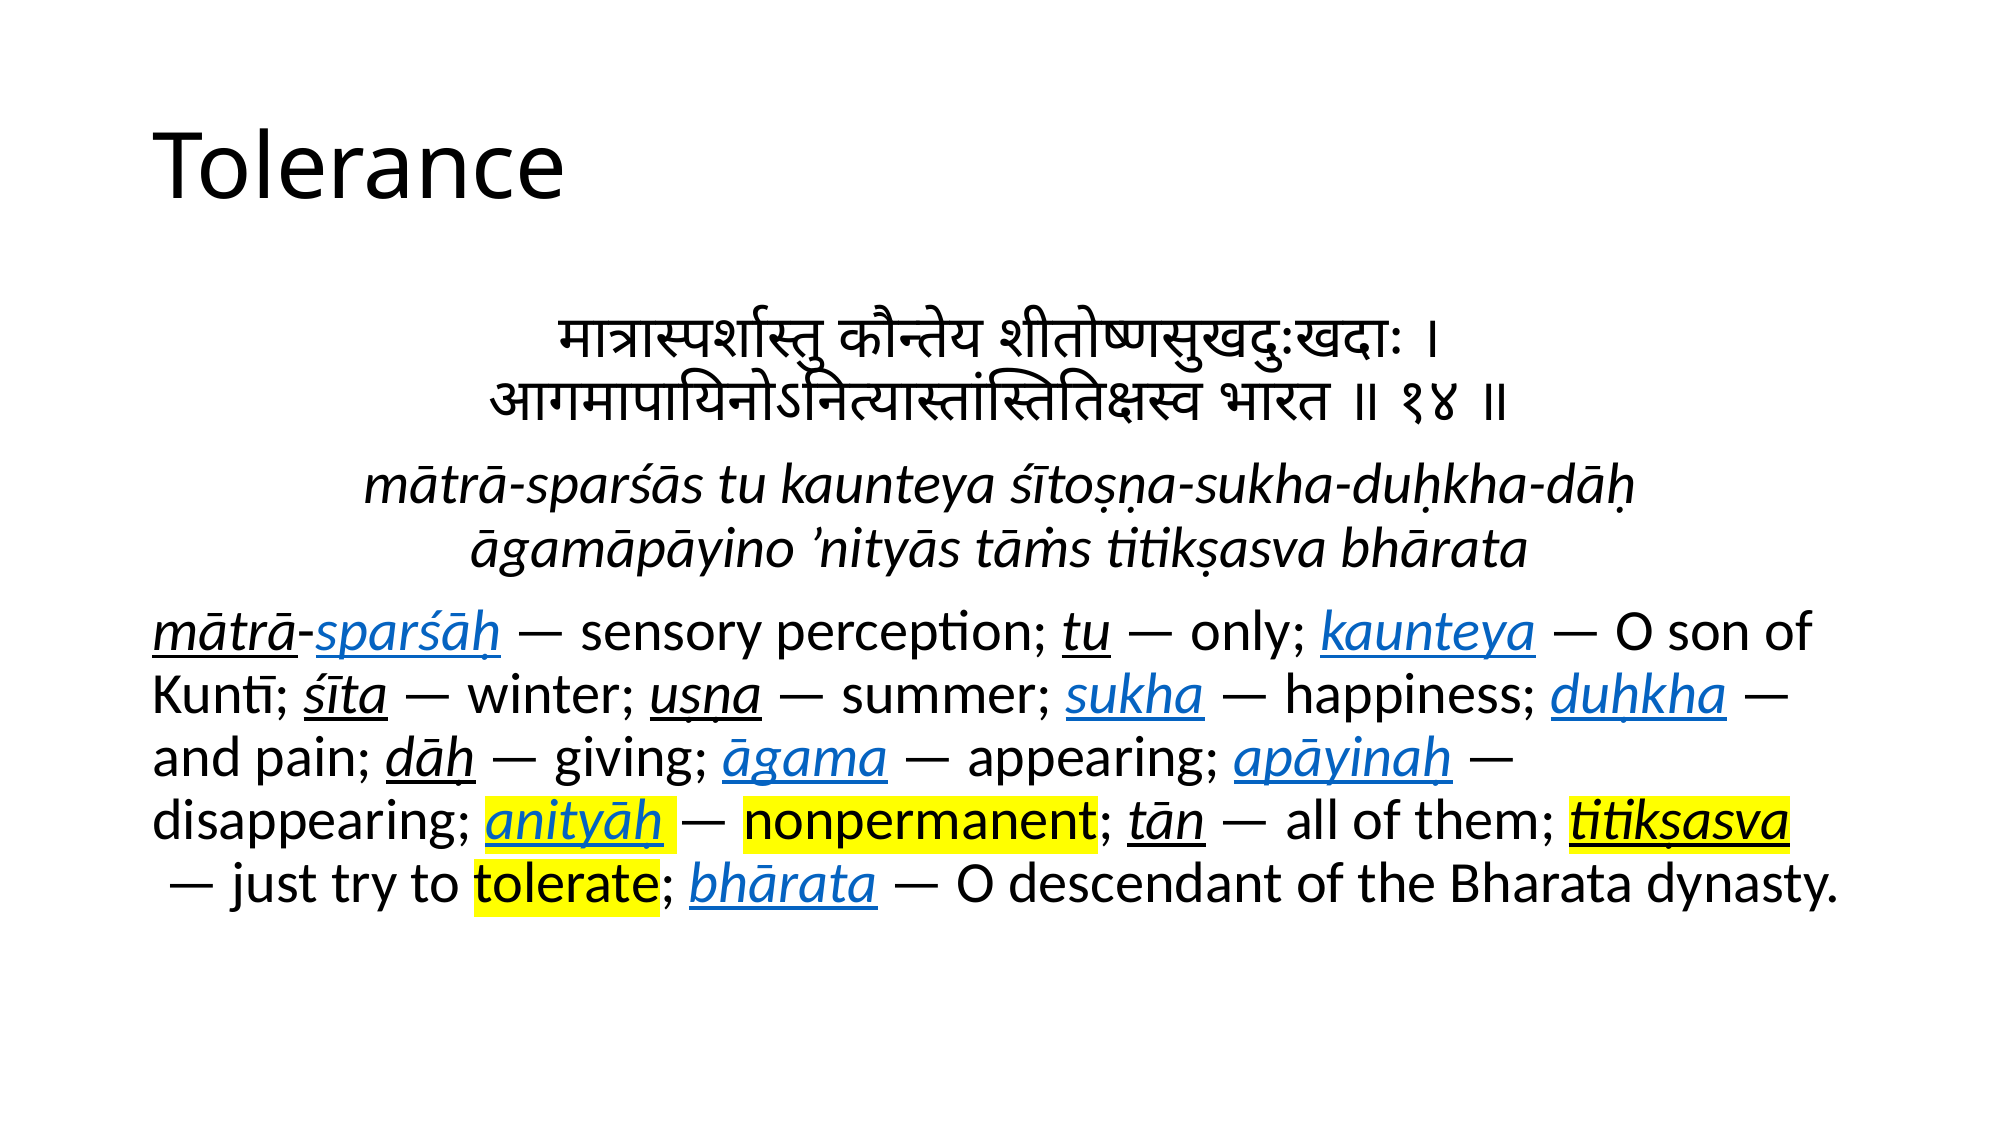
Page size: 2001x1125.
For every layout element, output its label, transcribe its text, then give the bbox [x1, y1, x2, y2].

list मात्रास्पर्शास्तु कौन्तेय शीतोष्णसुखदुःखदाः । आगमापायिनोऽनित्यास्तांस्तितिक्षस्व भारत ॥ १४ ॥ mātrā-sparśās tu kaunteya śītoṣṇa-sukha-duḥkha-dāḥ āgamāpāyino ’nityās tāṁs titikṣasva bhārata mātrā-sparśāḥ — sensory perception; tu — only; kaunteya — O son of Kuntī; śīta — winter; uṣṇa — summer; sukha — happiness; duḥkha — and pain; dāḥ — giving; āgama — appearing; apāyinaḥ — disappearing; anityāḥ — nonpermanent; tān — all of them; titikṣasva — just try to tolerate; bhārata — O descendant of the Bharata dynasty. [137, 299, 1863, 1014]
title Tolerance [137, 59, 1863, 278]
